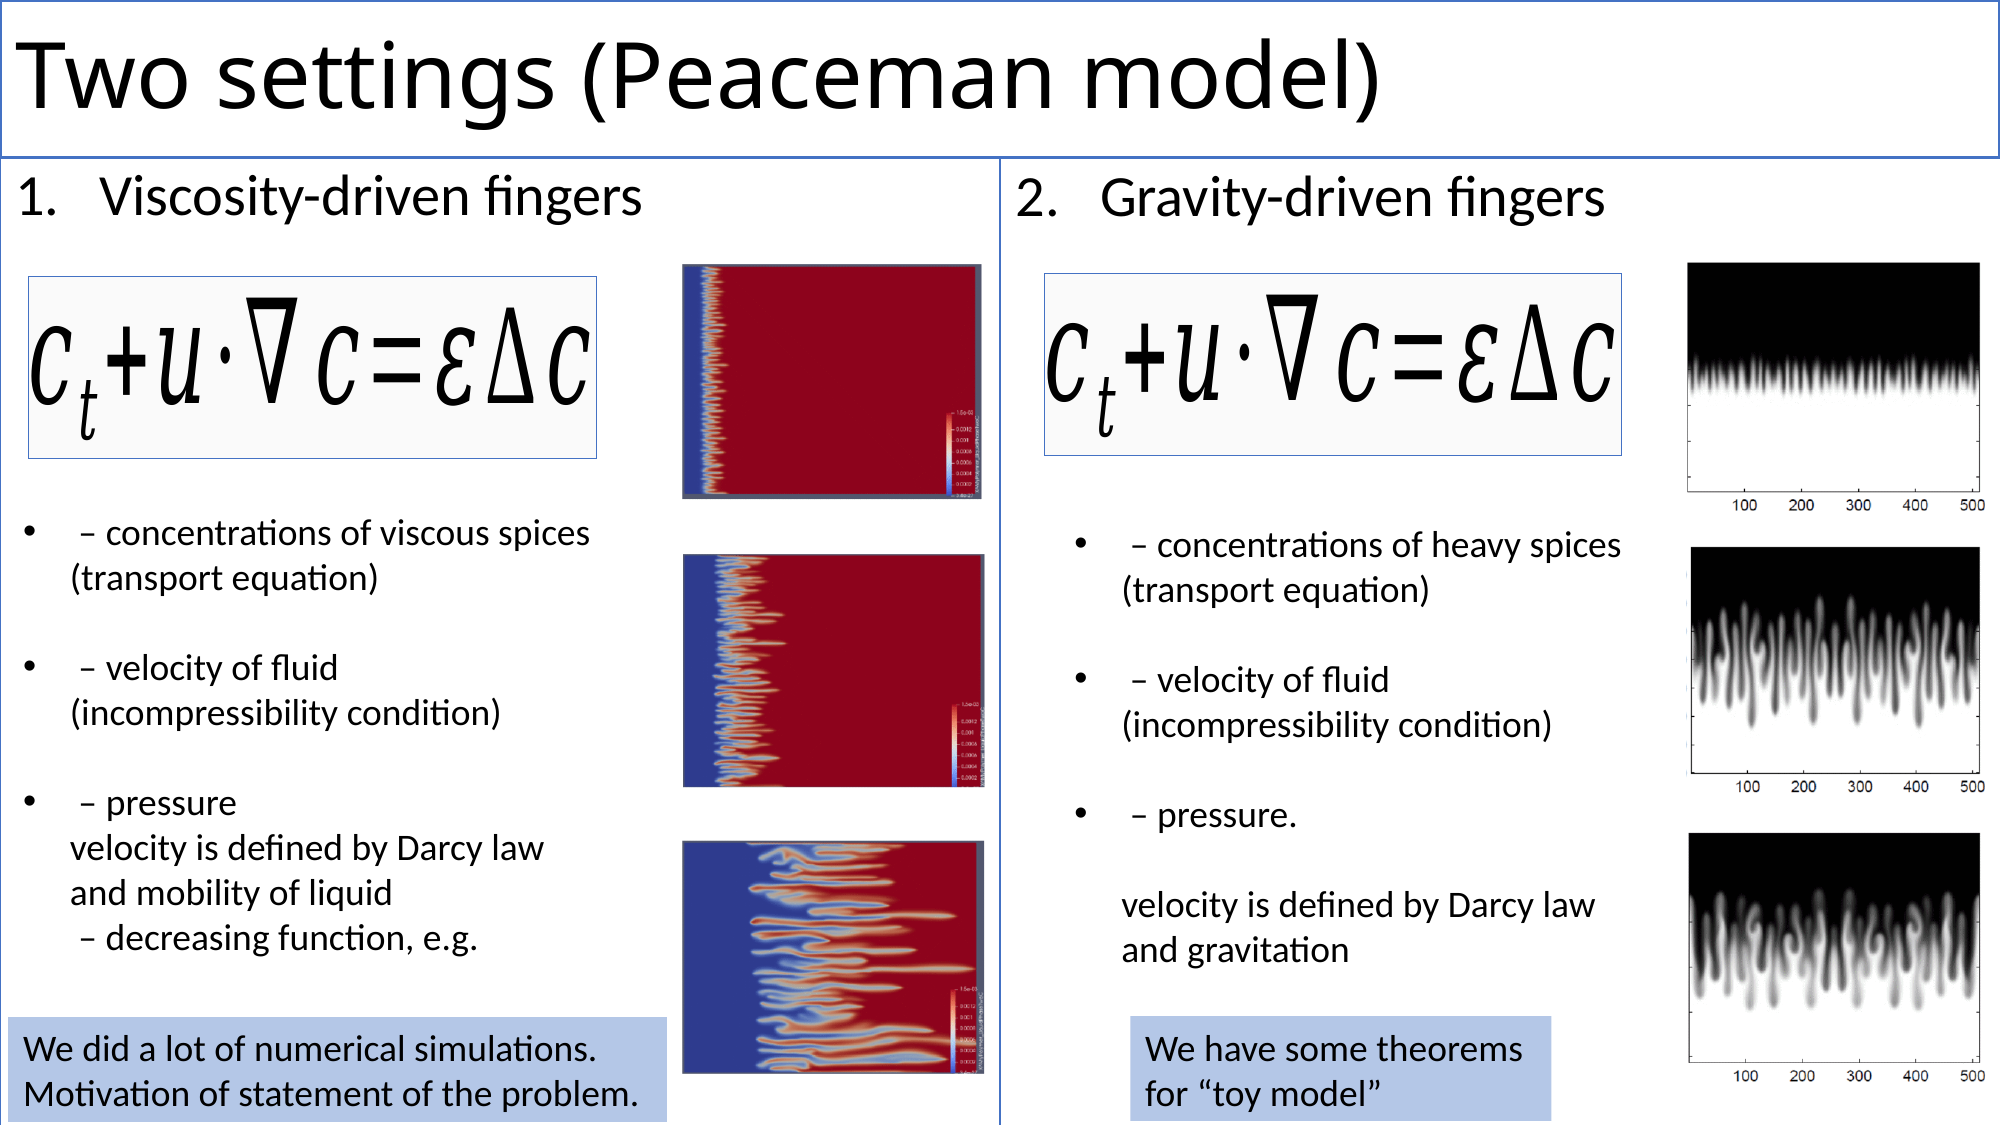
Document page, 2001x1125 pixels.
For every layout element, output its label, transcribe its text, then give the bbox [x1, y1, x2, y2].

text_box Viscosity-driven fingers [0, 157, 1000, 1125]
picture [673, 259, 993, 1084]
picture [1686, 254, 1999, 1097]
text_box We have some theorems for “toy model” [1130, 1016, 1552, 1121]
list Gravity-driven fingers [1000, 158, 2000, 1125]
text_box We did a lot of numerical simulations. Motivation of statement of the problem. [8, 1017, 667, 1122]
title Two settings (Peaceman model) [0, 0, 2000, 158]
